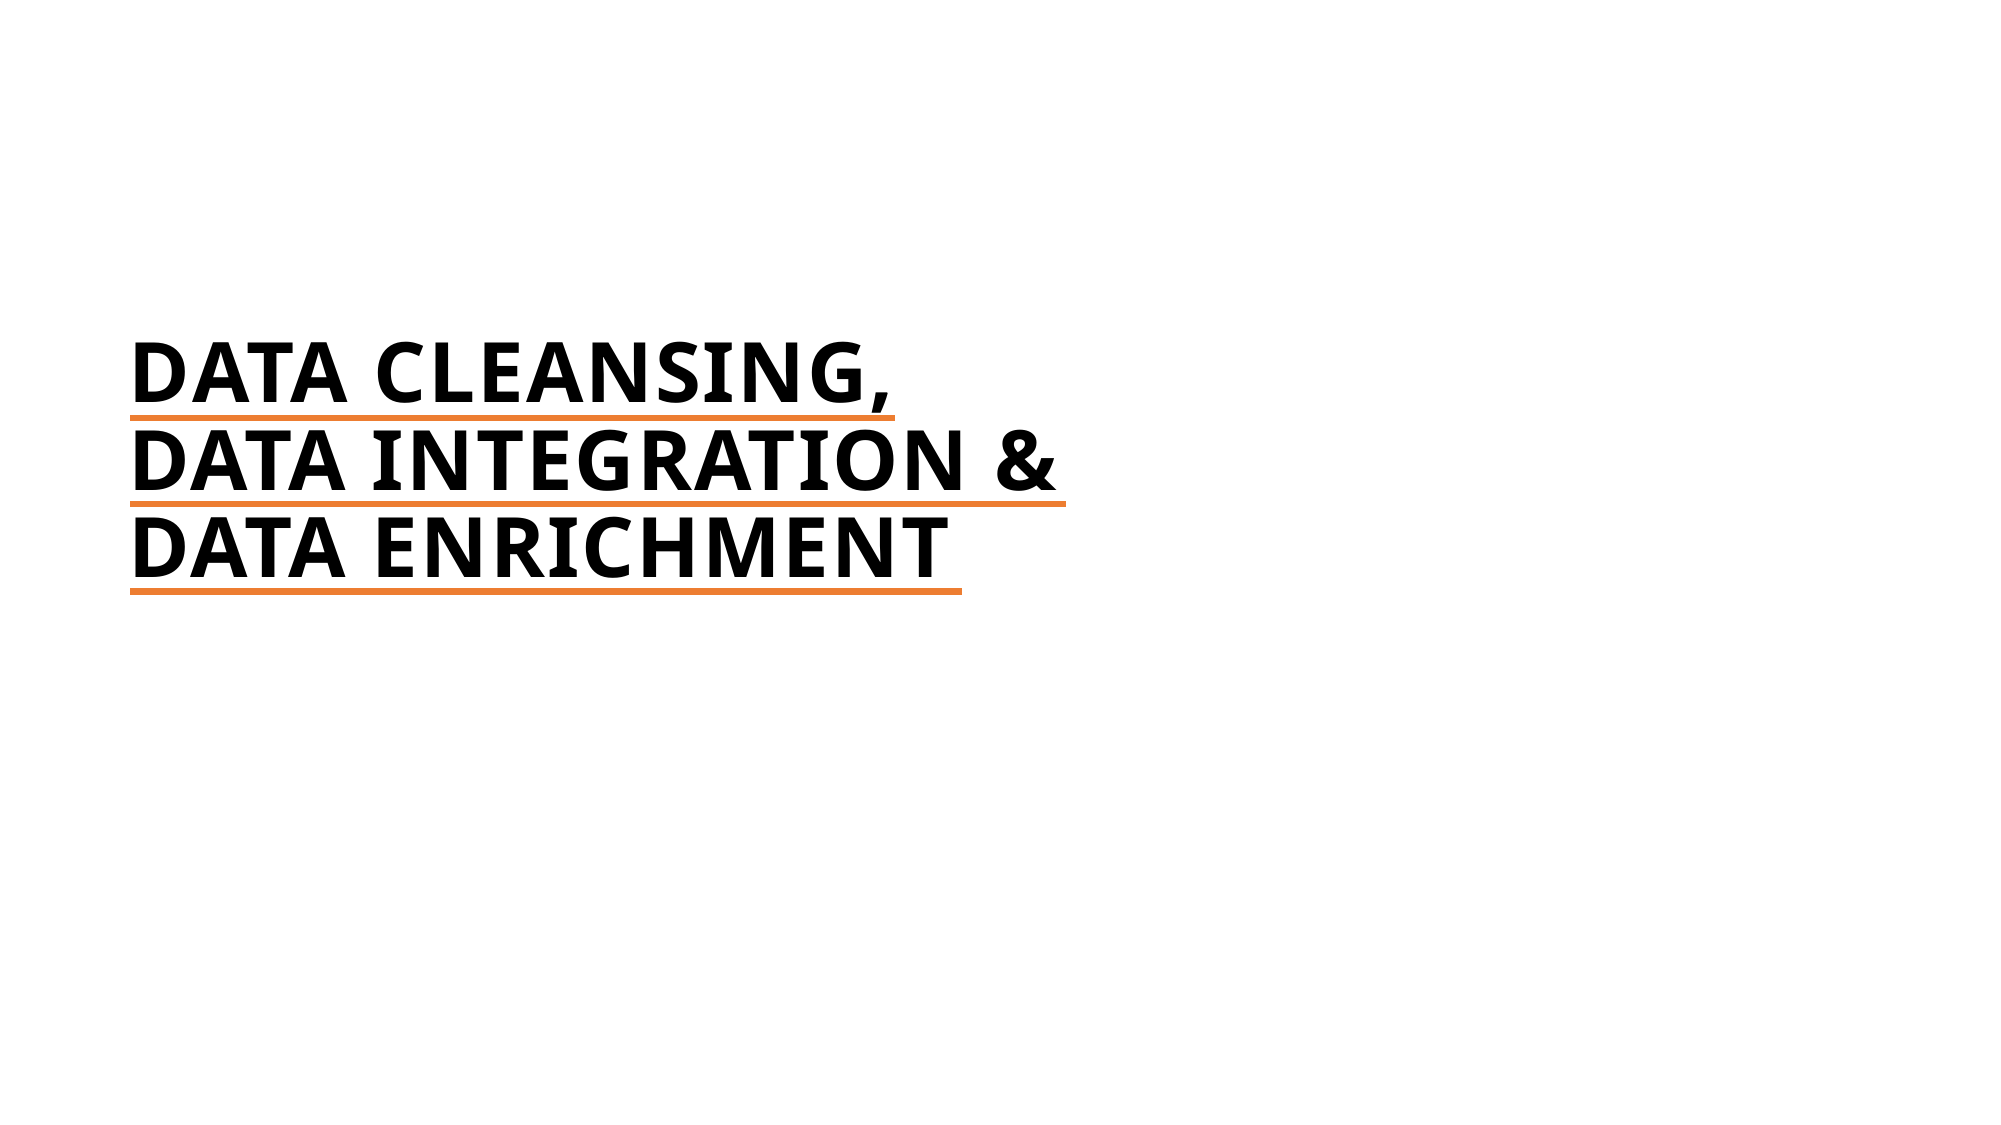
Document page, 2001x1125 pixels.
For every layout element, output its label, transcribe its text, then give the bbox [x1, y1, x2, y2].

subtitle DATA CLEANSING, DATA INTEGRATION & DATA ENRICHMENT [114, 324, 1106, 731]
